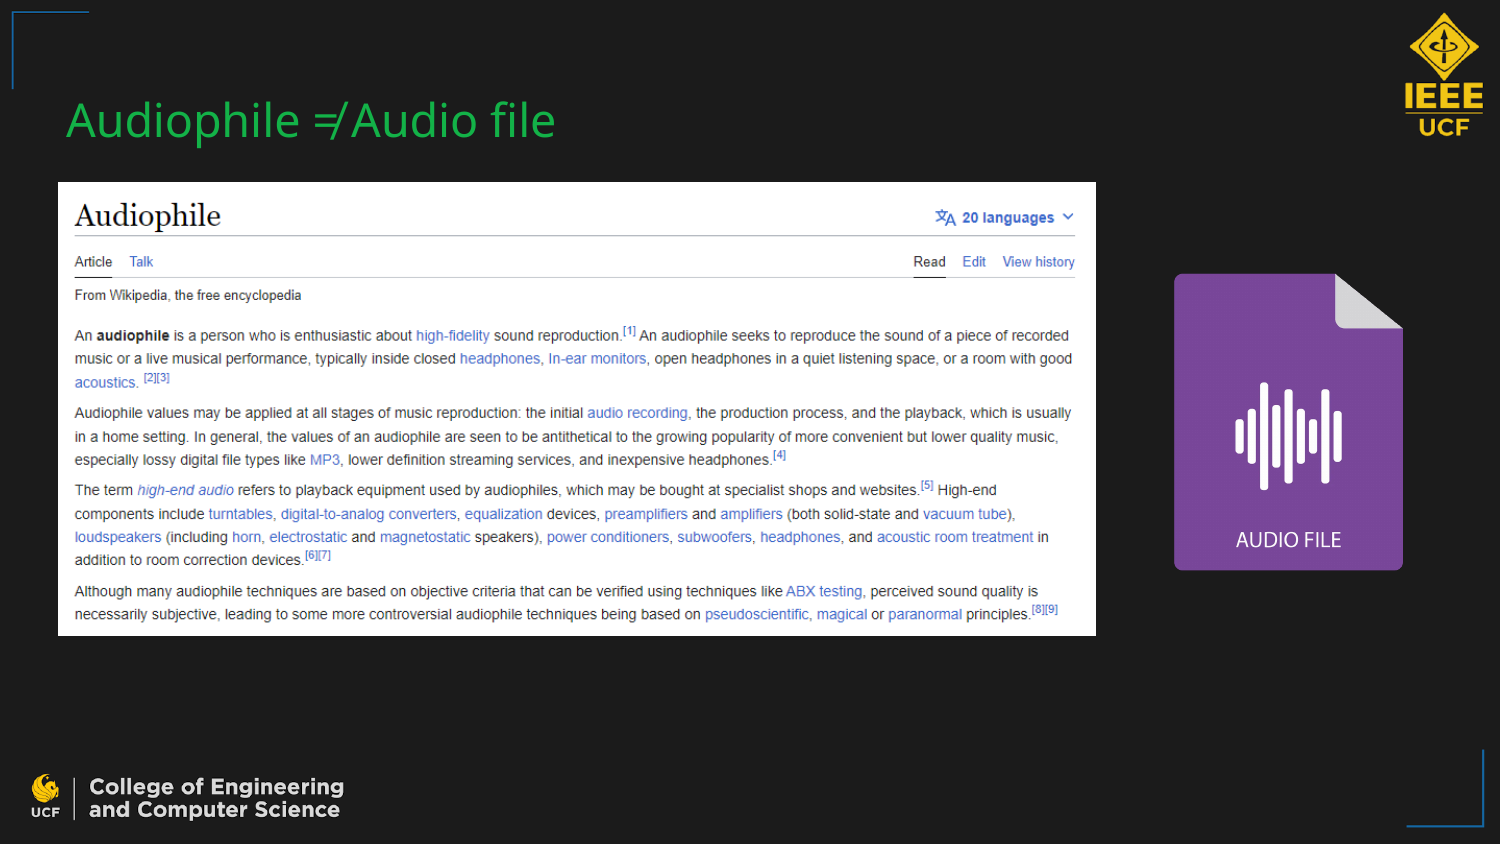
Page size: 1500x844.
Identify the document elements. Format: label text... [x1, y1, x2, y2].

title Audiophile ≠ Audio file [51, 72, 1449, 167]
picture [0, 0, 1500, 844]
